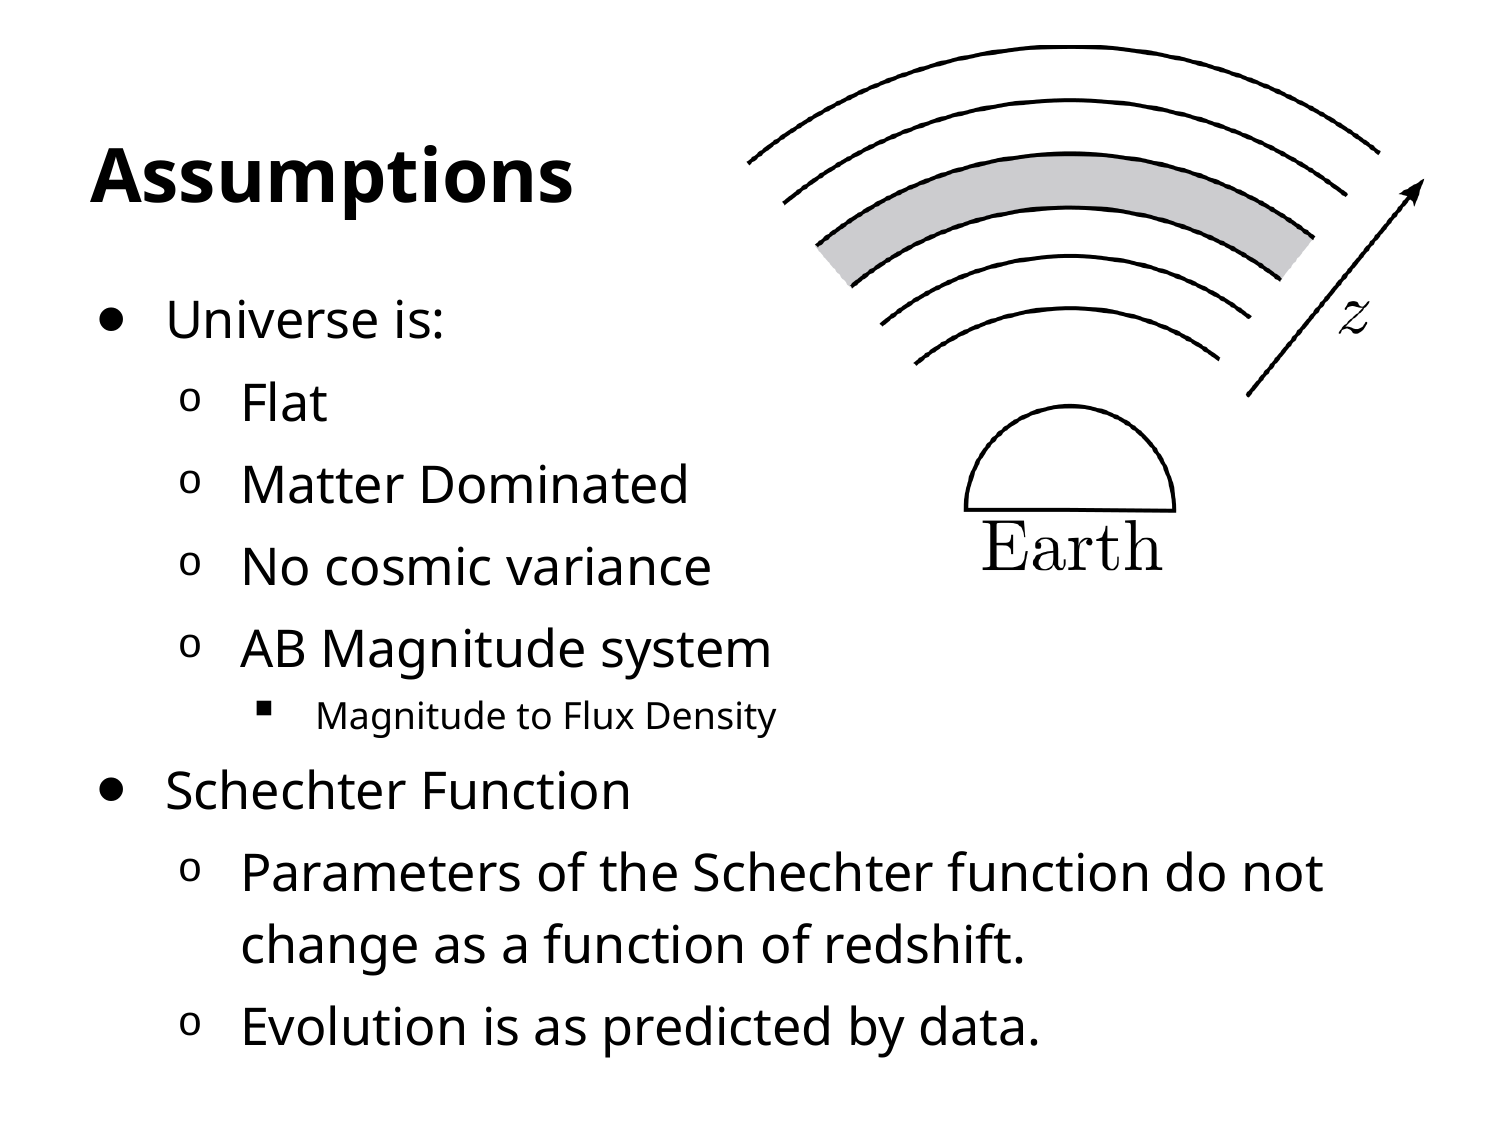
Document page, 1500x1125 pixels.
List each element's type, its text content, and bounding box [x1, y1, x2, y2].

list Universe is: Flat Matter Dominated No cosmic variance AB Magnitude system Magnitude to Flux Density Schechter Function Parameters of the Schechter function do not change as a function of redshift. Evolution is as predicted by data. [74, 262, 1426, 1078]
title Assumptions [74, 44, 1426, 233]
text_box [746, 45, 1425, 572]
